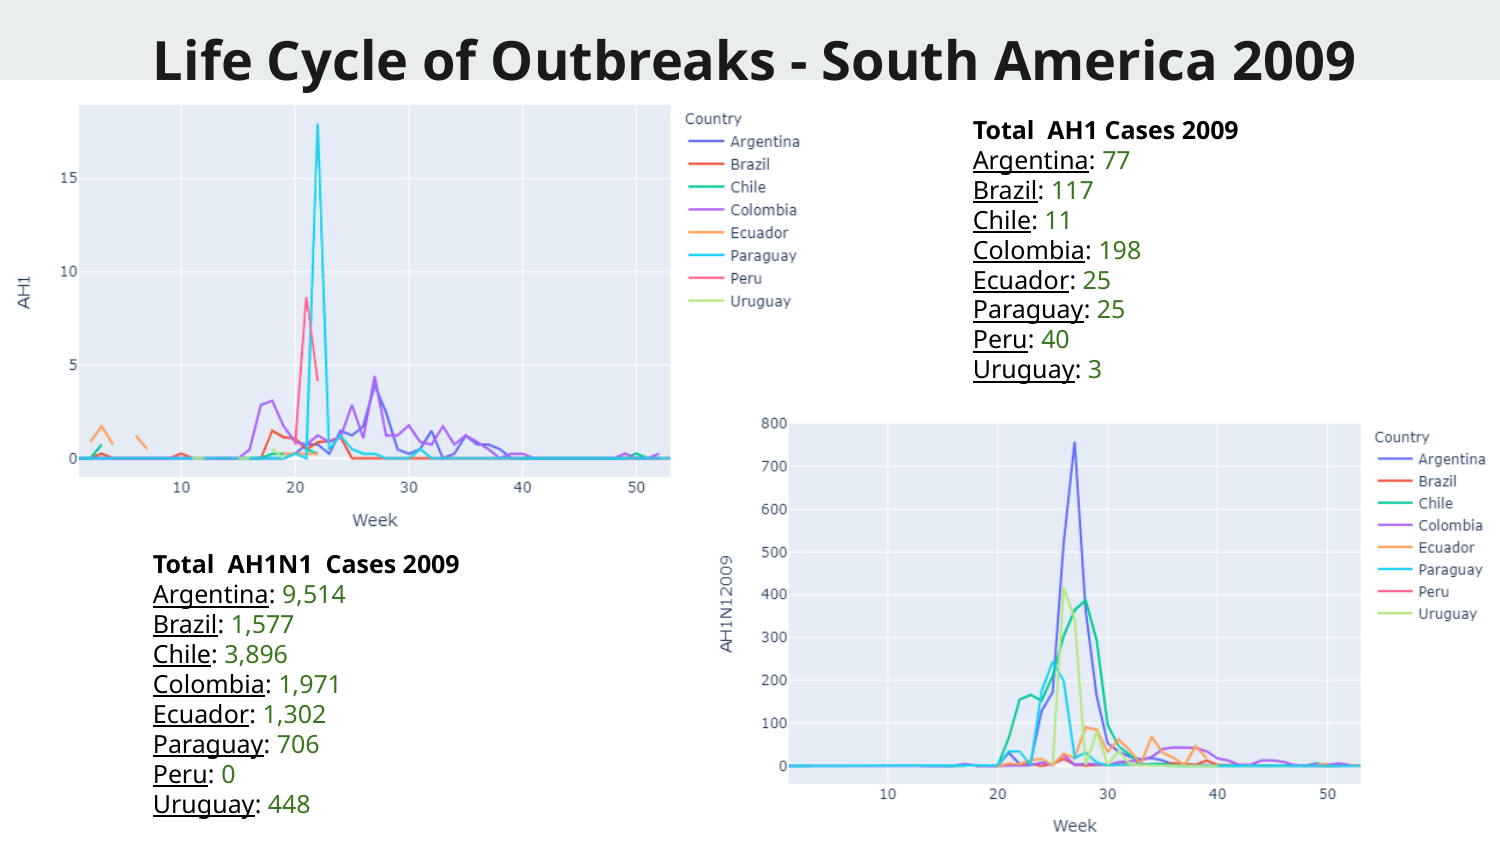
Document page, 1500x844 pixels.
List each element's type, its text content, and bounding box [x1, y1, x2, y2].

title Life Cycle of Outbreaks - South America 2009 [137, 11, 1400, 100]
text_box Total AH1N1 Cases 2009 Argentina: 9,514 Brazil: 1,577 Chile: 3,896 Colombia: 1,971 Ecuador: 1,302 Paraguay: 706 Peru: 0 Uruguay: 448 [137, 541, 631, 837]
text_box Total AH1 Cases 2009 Argentina: 77 Brazil: 117 Chile: 11 Colombia: 198 Ecuador: 25 Paraguay: 25 Peru: 40 Uruguay: 3 [957, 99, 1451, 402]
picture [16, 99, 1491, 833]
